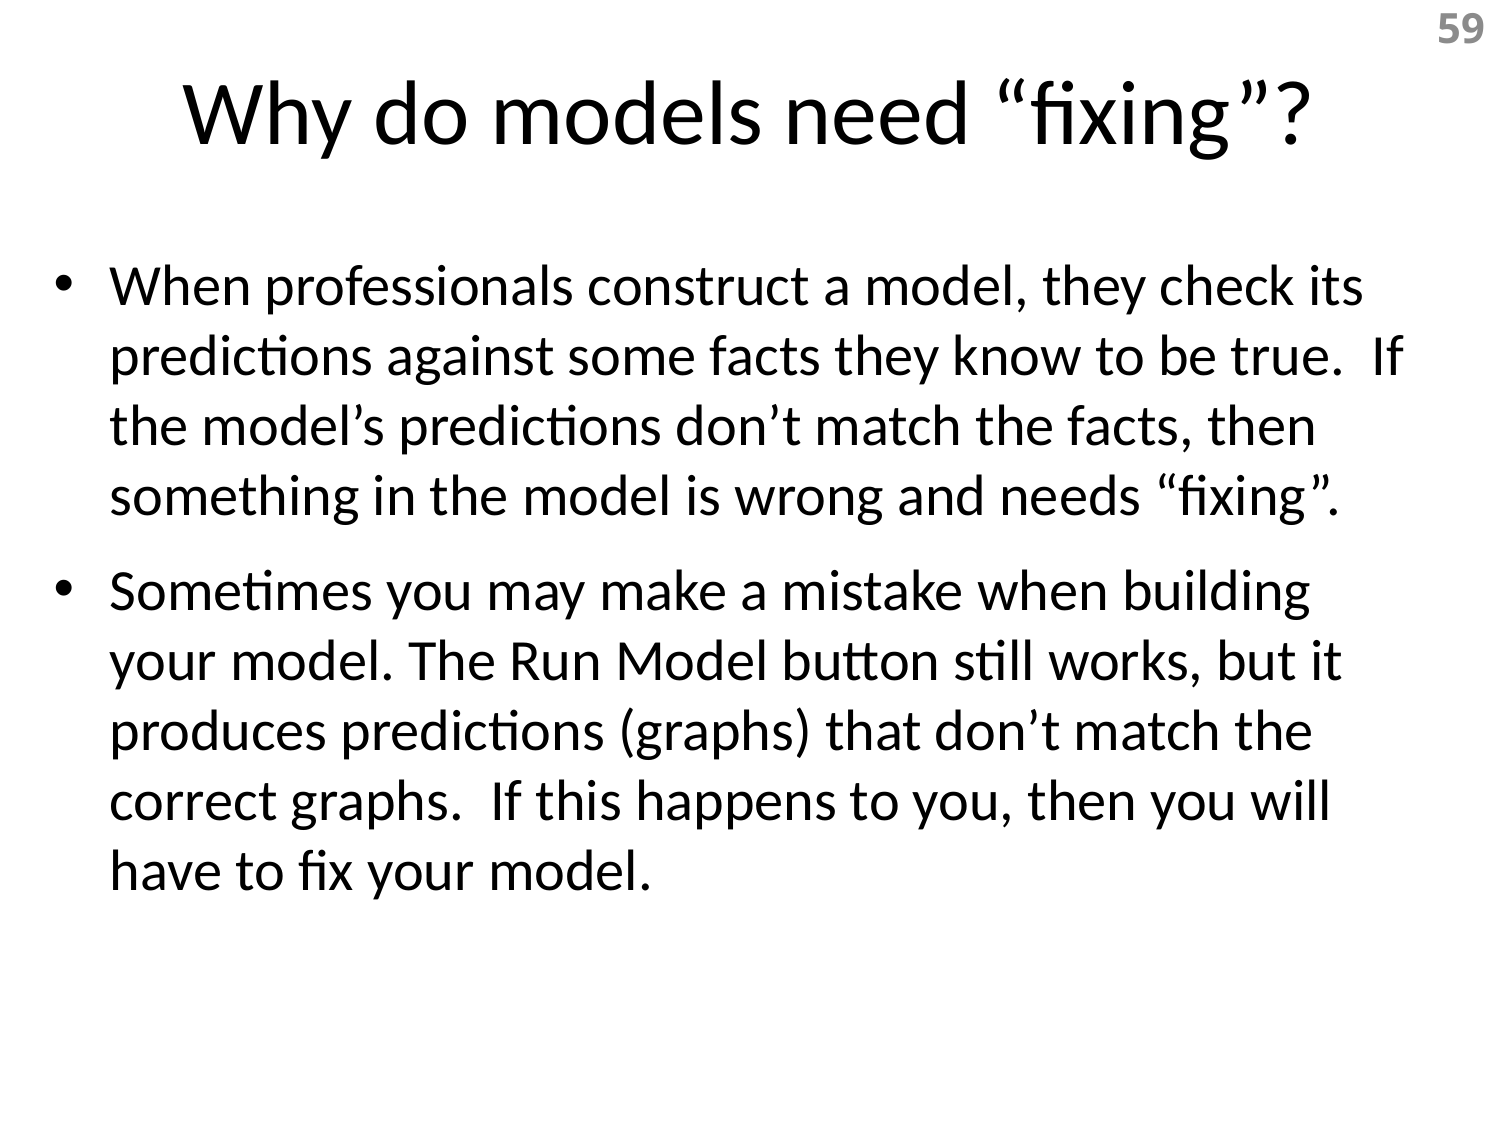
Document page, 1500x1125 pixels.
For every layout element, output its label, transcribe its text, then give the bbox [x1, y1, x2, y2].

slide_number 59 [1149, 0, 1500, 60]
list When professionals construct a model, they check its predictions against some facts they know to be true. If the model’s predictions don’t match the facts, then something in the model is wrong and needs “fixing”. Sometimes you may make a mistake when building your model. The Run Model button still works, but it produces predictions (graphs) that don’t match the correct graphs. If this happens to you, then you will have to fix your model. [38, 240, 1425, 864]
title Why do models need “fixing”? [75, 45, 1425, 172]
